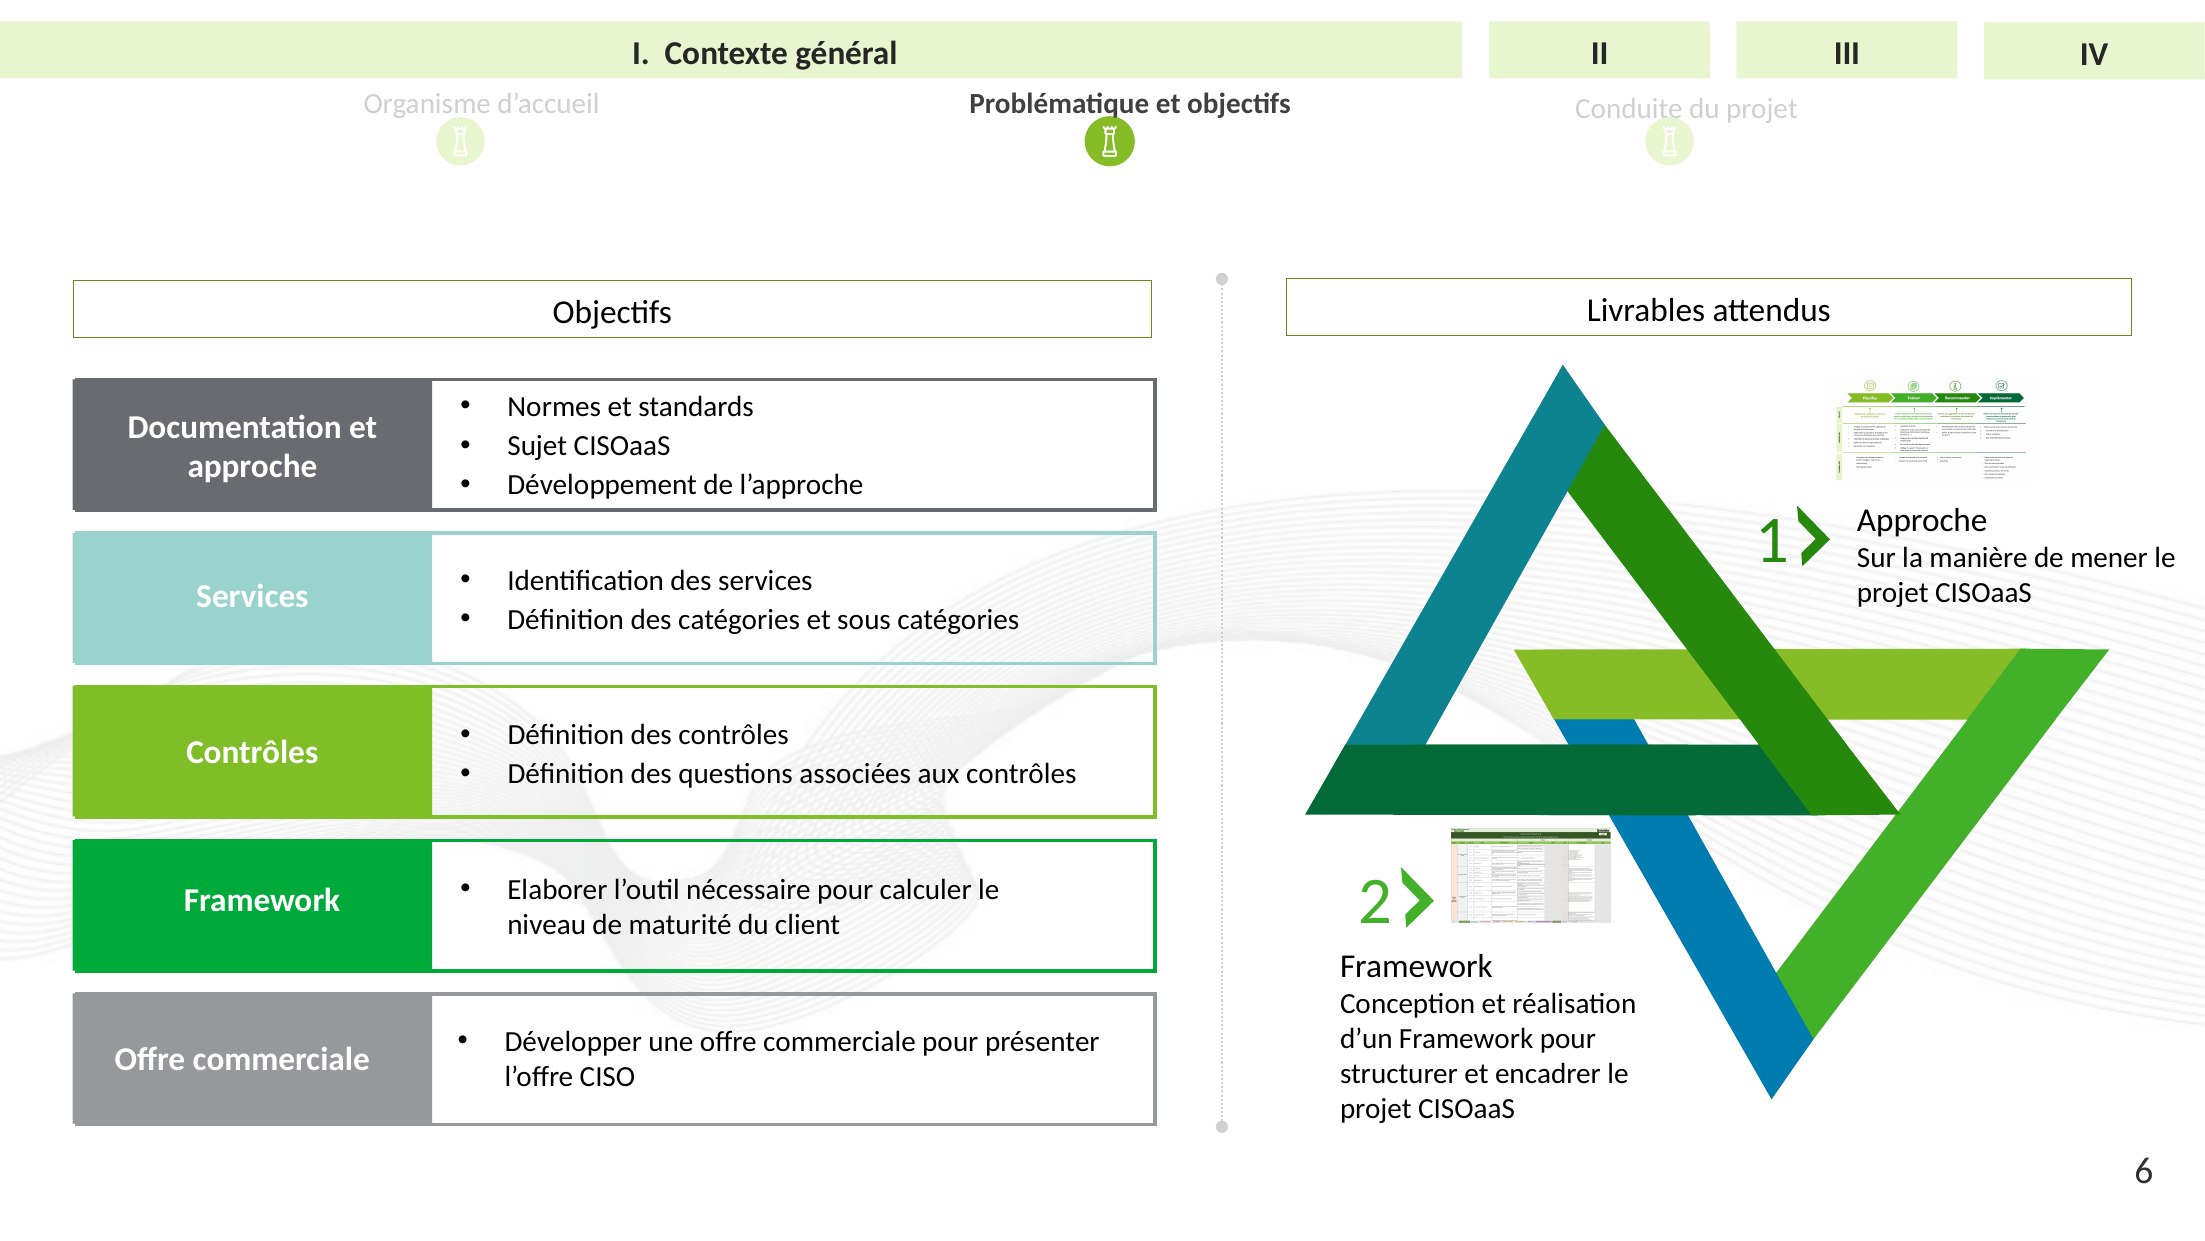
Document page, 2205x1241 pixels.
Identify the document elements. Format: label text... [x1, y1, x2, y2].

picture [0, 377, 2205, 1146]
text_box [1513, 613, 2073, 1121]
text_box Conduite du projet [1560, 82, 1958, 132]
text_box 6 [2134, 1157, 2154, 1192]
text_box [72, 992, 1156, 1125]
text_box [1645, 117, 1694, 166]
text_box IV [1983, 22, 2205, 80]
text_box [72, 685, 1156, 818]
text_box Livrables attendus [1286, 278, 2132, 336]
text_box I. Contexte général [0, 21, 1463, 79]
text_box [1084, 127, 1135, 167]
text_box Problématique et objectifs [954, 79, 1371, 127]
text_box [72, 379, 1156, 511]
text_box Objectifs [73, 280, 1152, 338]
text_box [436, 127, 485, 166]
text_box II [1489, 21, 1710, 79]
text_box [72, 839, 1156, 972]
text_box III [1736, 21, 1958, 79]
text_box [1304, 343, 1865, 852]
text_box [72, 532, 1156, 664]
text_box Organisme d’accueil [348, 79, 765, 127]
